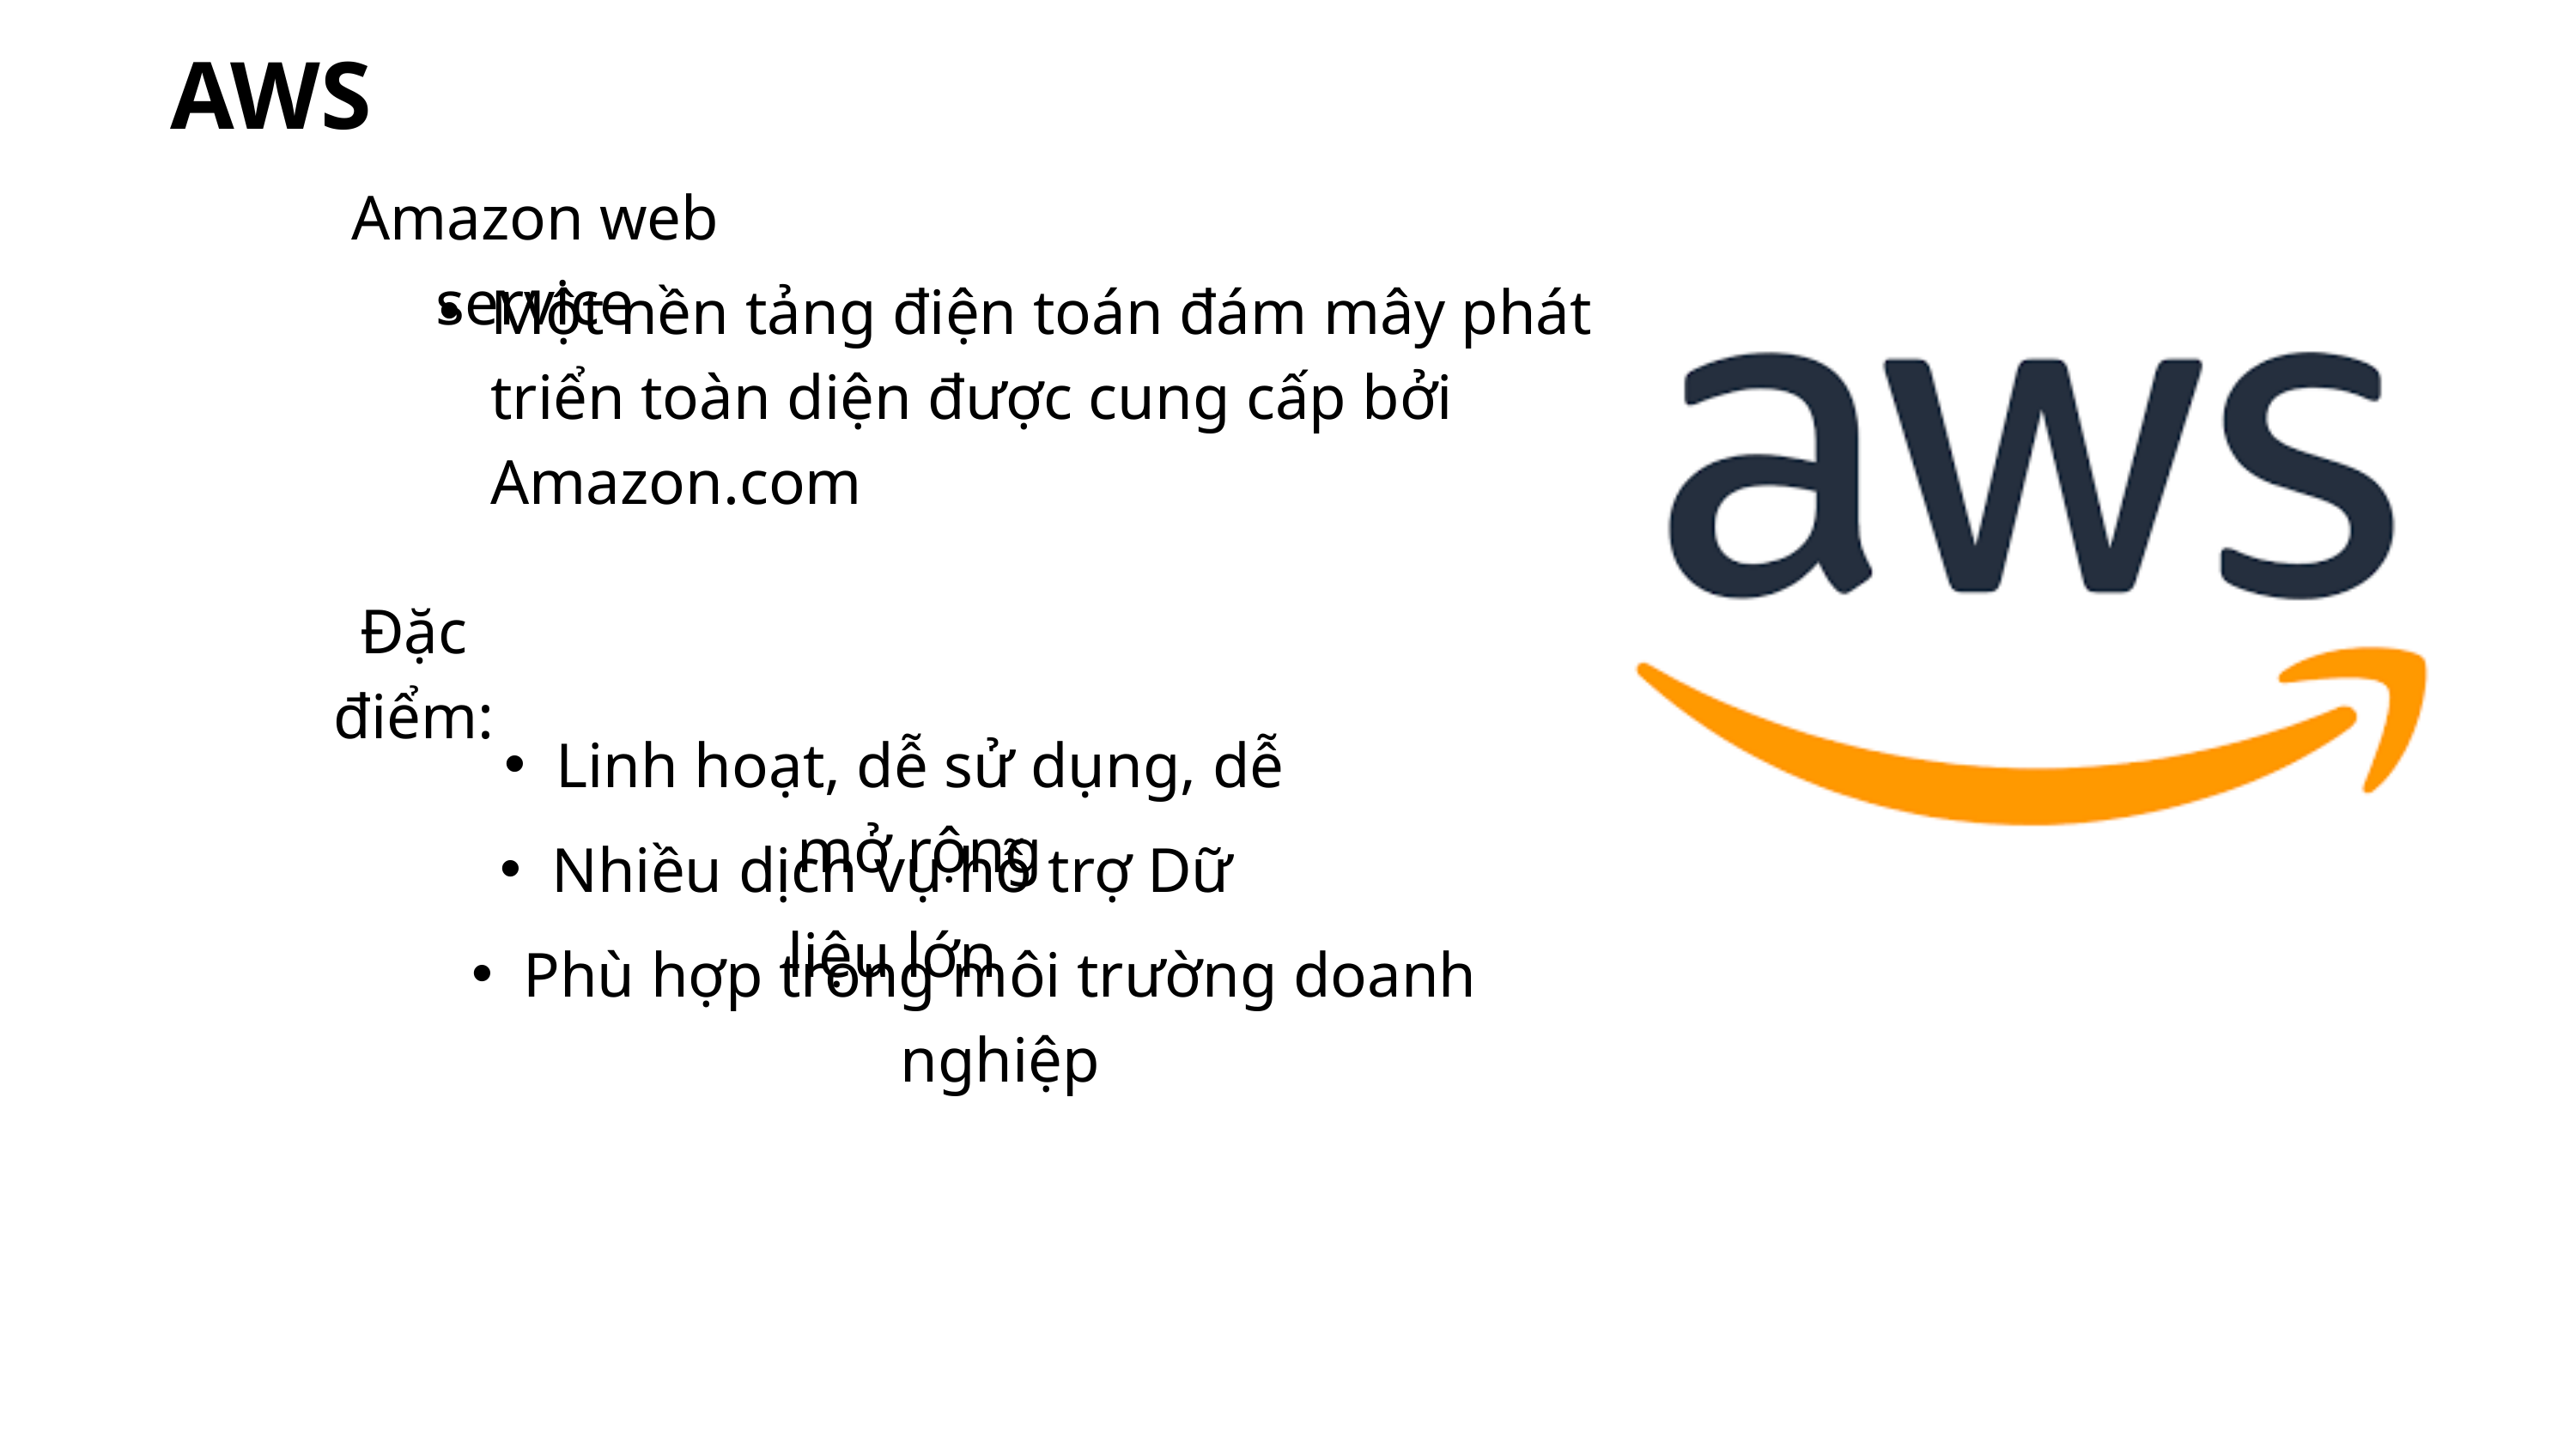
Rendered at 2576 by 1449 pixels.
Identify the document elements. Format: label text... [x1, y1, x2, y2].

text_box AWS [144, 17, 422, 148]
text_box Amazon web service [288, 167, 782, 337]
text_box Nhiều dịch vụ hỗ trợ Dữ liệu lớn [404, 819, 1278, 990]
text_box Phù hợp trong môi trường doanh nghiệp [407, 924, 1490, 1094]
text_box Đặc điểm: [292, 580, 536, 751]
text_box [1633, 350, 2432, 829]
text_box Một nền tảng điện toán đám mây phát triển toàn diện được cung cấp bởi Amazon.com [387, 261, 1610, 517]
text_box Linh hoạt, dễ sử dụng, dễ mở rộng [405, 714, 1333, 885]
